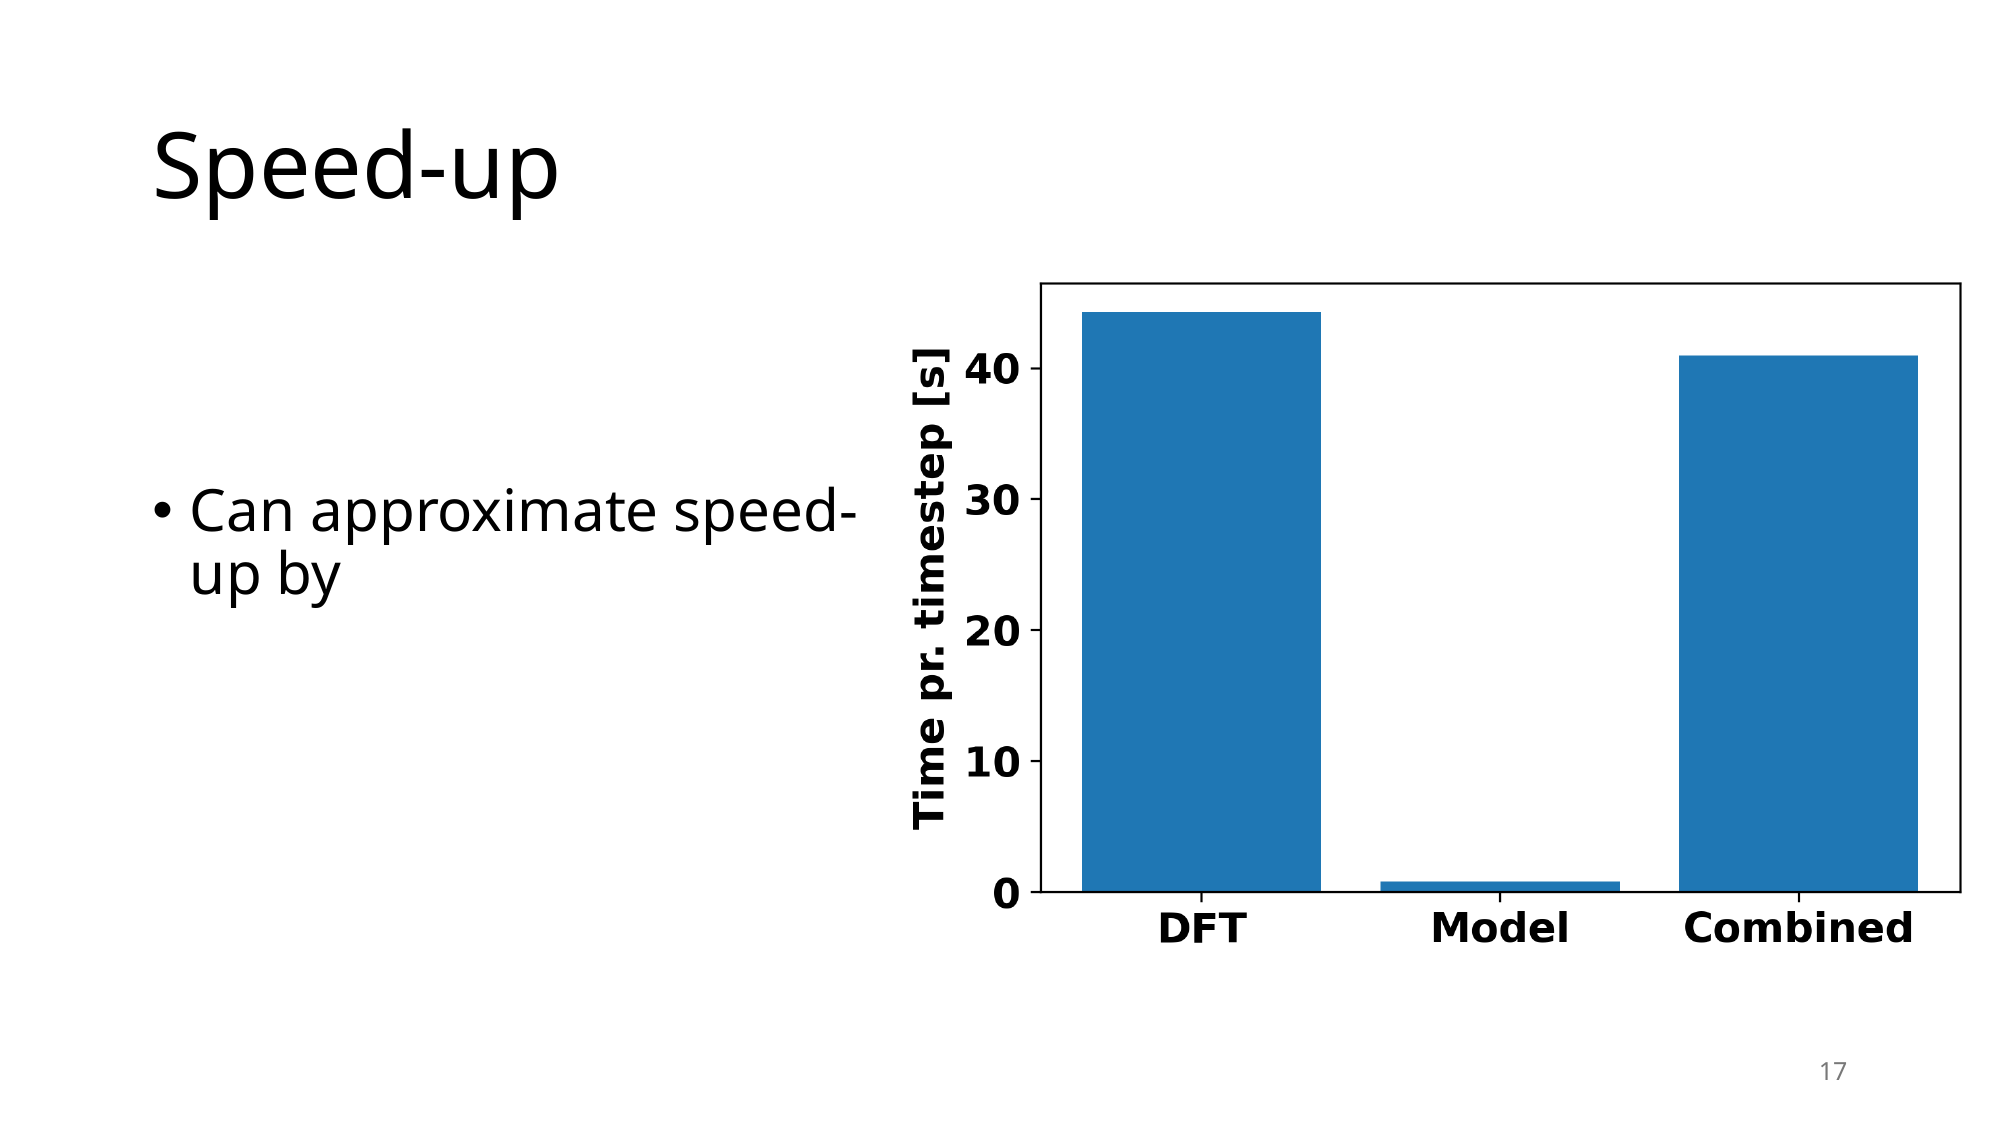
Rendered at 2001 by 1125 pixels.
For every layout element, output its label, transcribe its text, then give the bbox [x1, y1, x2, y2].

slide_number 17 [1412, 1042, 1863, 1103]
picture [893, 262, 1979, 971]
title Speed-up [137, 59, 1863, 278]
